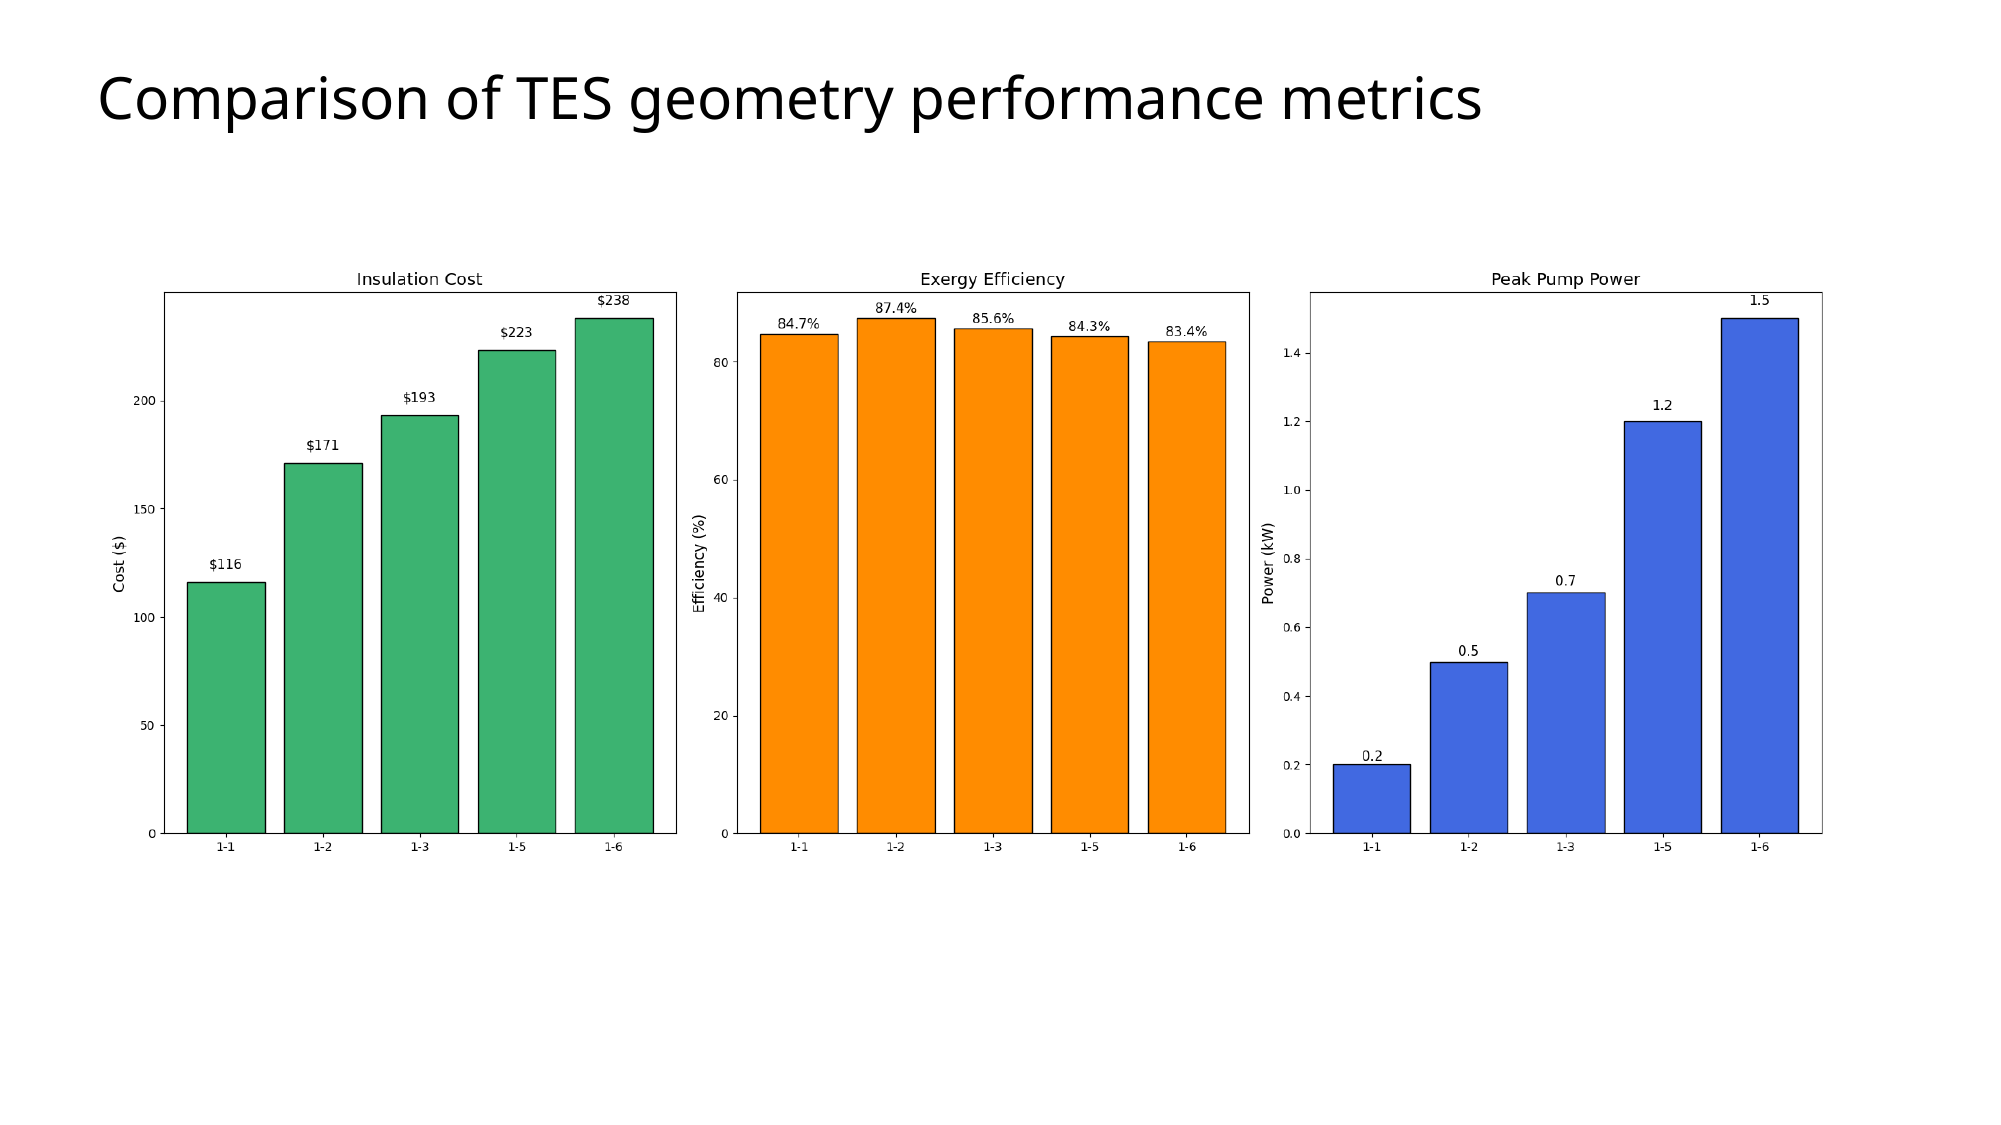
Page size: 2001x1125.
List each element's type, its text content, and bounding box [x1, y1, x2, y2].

title Comparison of TES geometry performance metrics [82, 0, 1808, 210]
picture [103, 263, 1829, 862]
